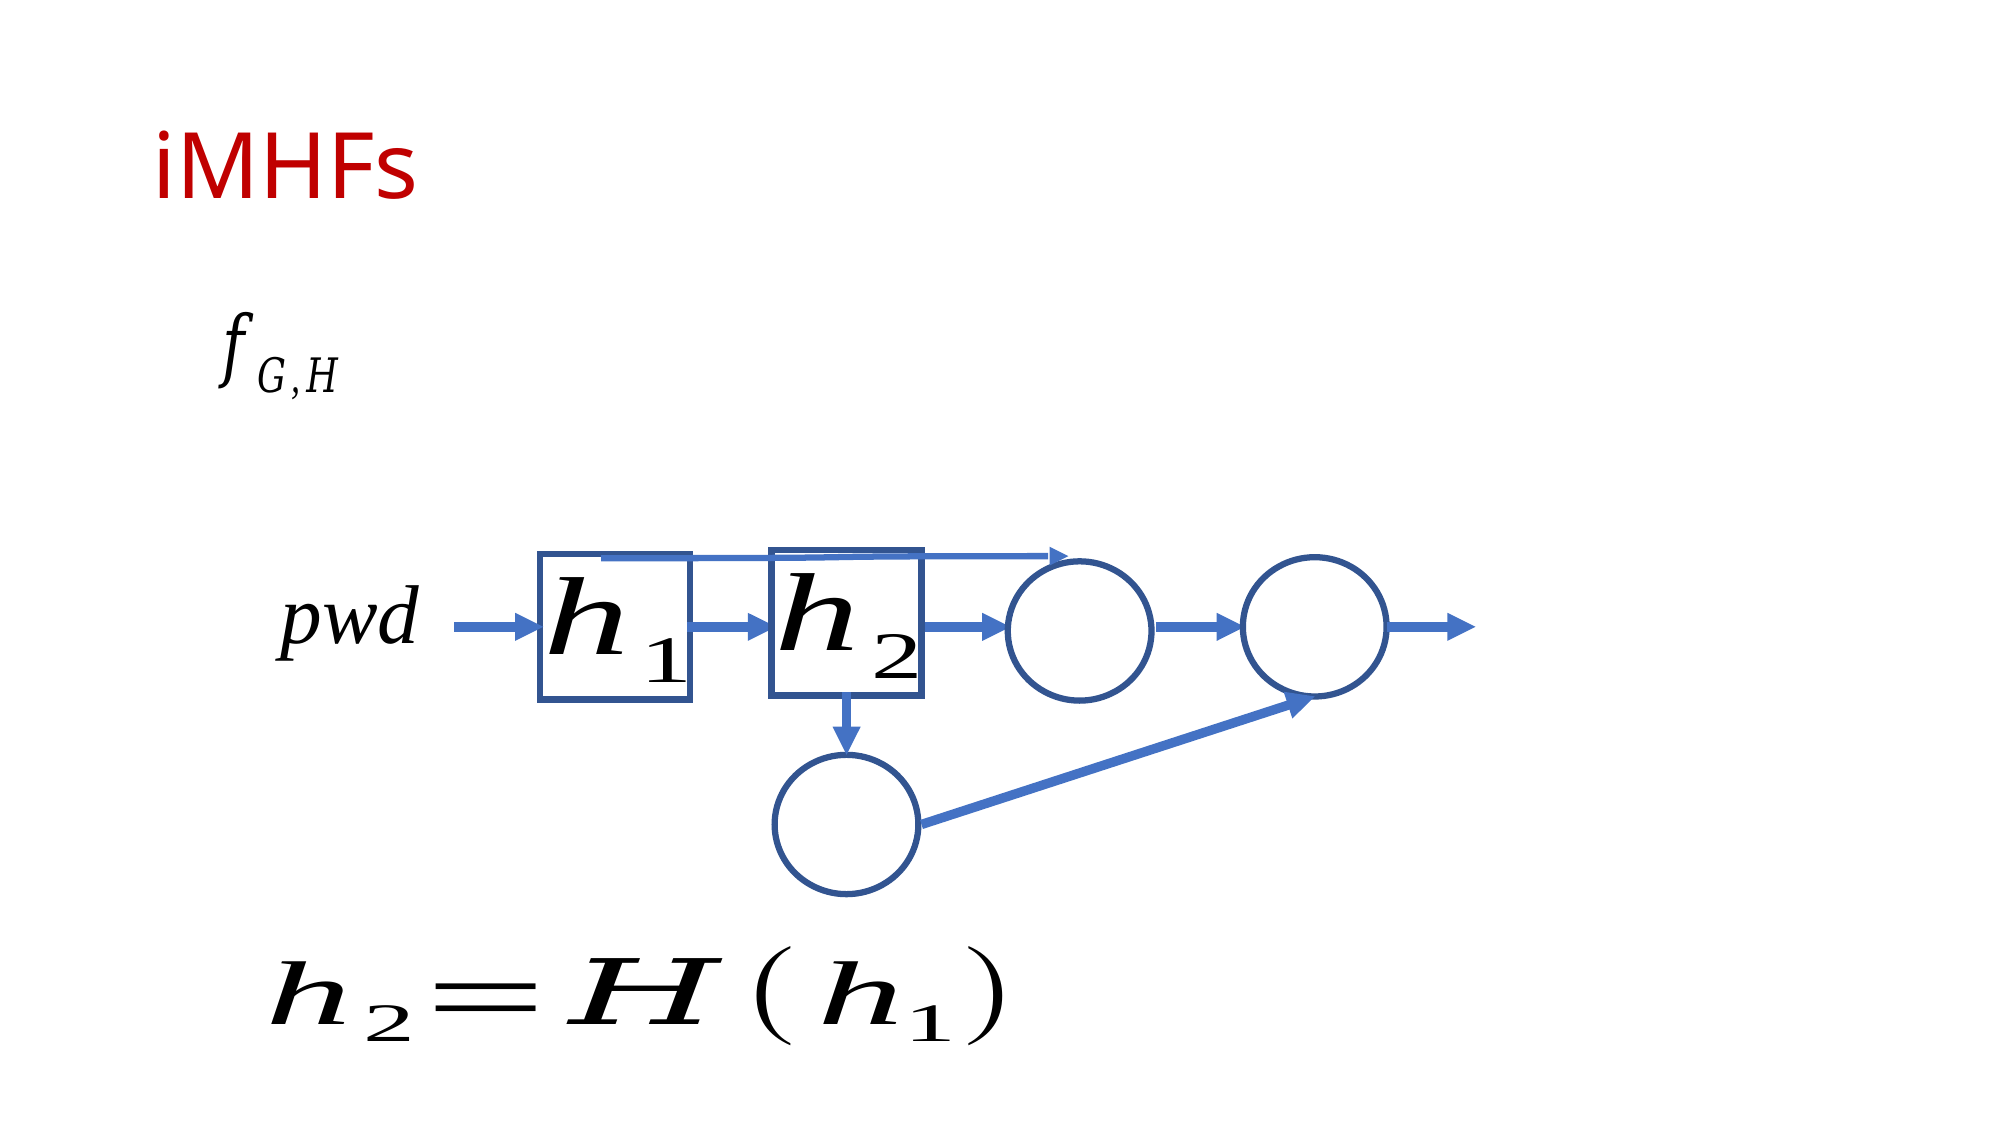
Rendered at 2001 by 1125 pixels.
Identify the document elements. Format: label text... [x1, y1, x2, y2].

text_box pwd [265, 552, 469, 668]
text_box [1241, 556, 1388, 698]
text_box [921, 696, 1315, 825]
text_box [1006, 560, 1153, 696]
text_box [773, 753, 920, 896]
title iMHFs [137, 59, 1863, 278]
